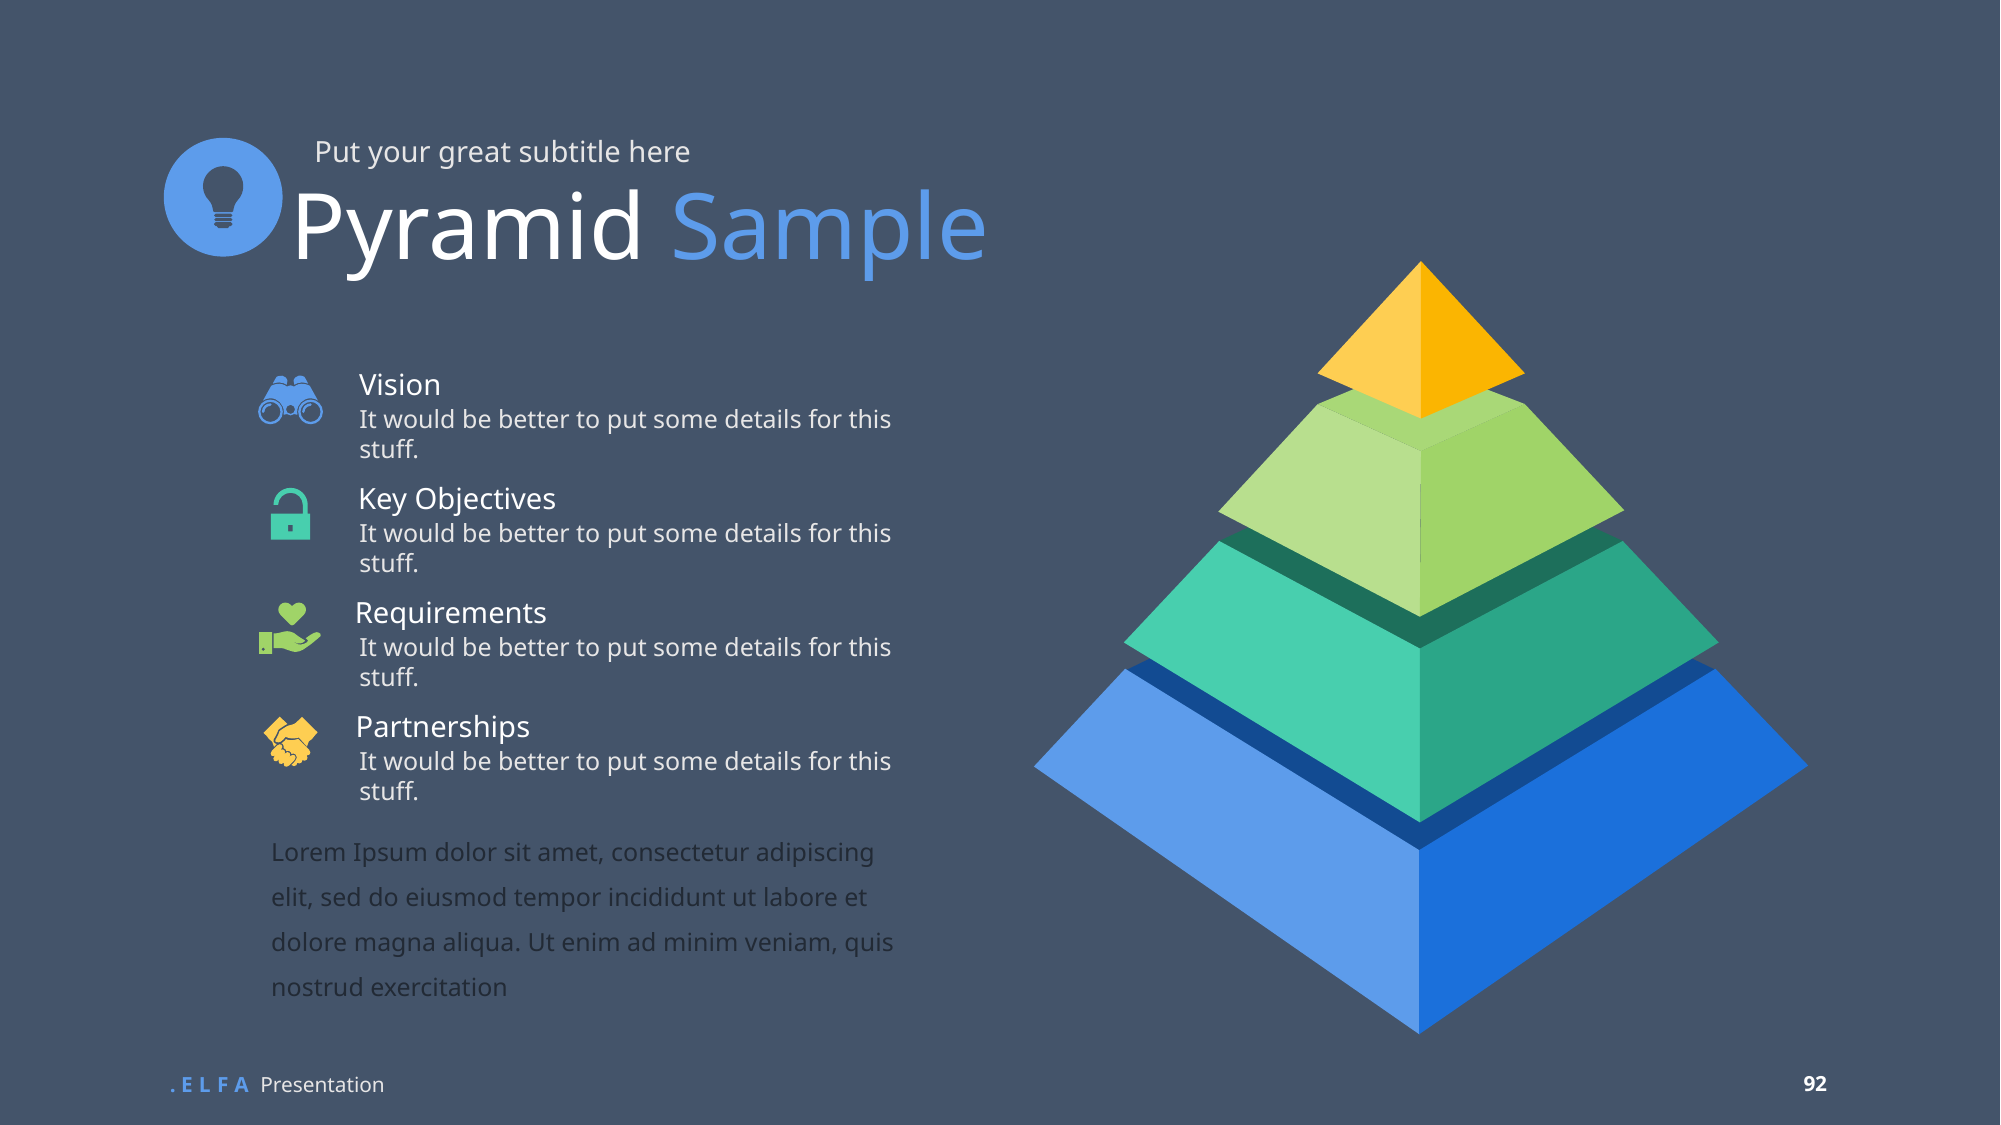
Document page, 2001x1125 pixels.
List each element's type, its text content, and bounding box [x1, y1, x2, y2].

text_box Lorem Ipsum dolor sit amet, consectetur adipiscing elit, sed do eiusmod tempor incididunt ut labore et dolore magna aliqua. Ut enim ad minim veniam, quis nostrud exercitation [259, 815, 922, 1008]
text_box Put your great subtitle here [299, 126, 707, 160]
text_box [347, 359, 921, 440]
text_box [270, 487, 311, 540]
text_box [278, 602, 306, 626]
text_box [263, 716, 318, 767]
text_box [202, 166, 244, 229]
text_box [258, 375, 323, 425]
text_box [347, 473, 921, 554]
text_box [259, 631, 321, 654]
text_box [162, 136, 284, 258]
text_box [1218, 404, 1625, 617]
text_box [1123, 540, 1719, 823]
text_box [1317, 260, 1526, 419]
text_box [1033, 668, 1809, 1035]
text_box Pyramid Sample [275, 160, 1005, 285]
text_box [347, 701, 921, 782]
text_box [347, 587, 921, 668]
